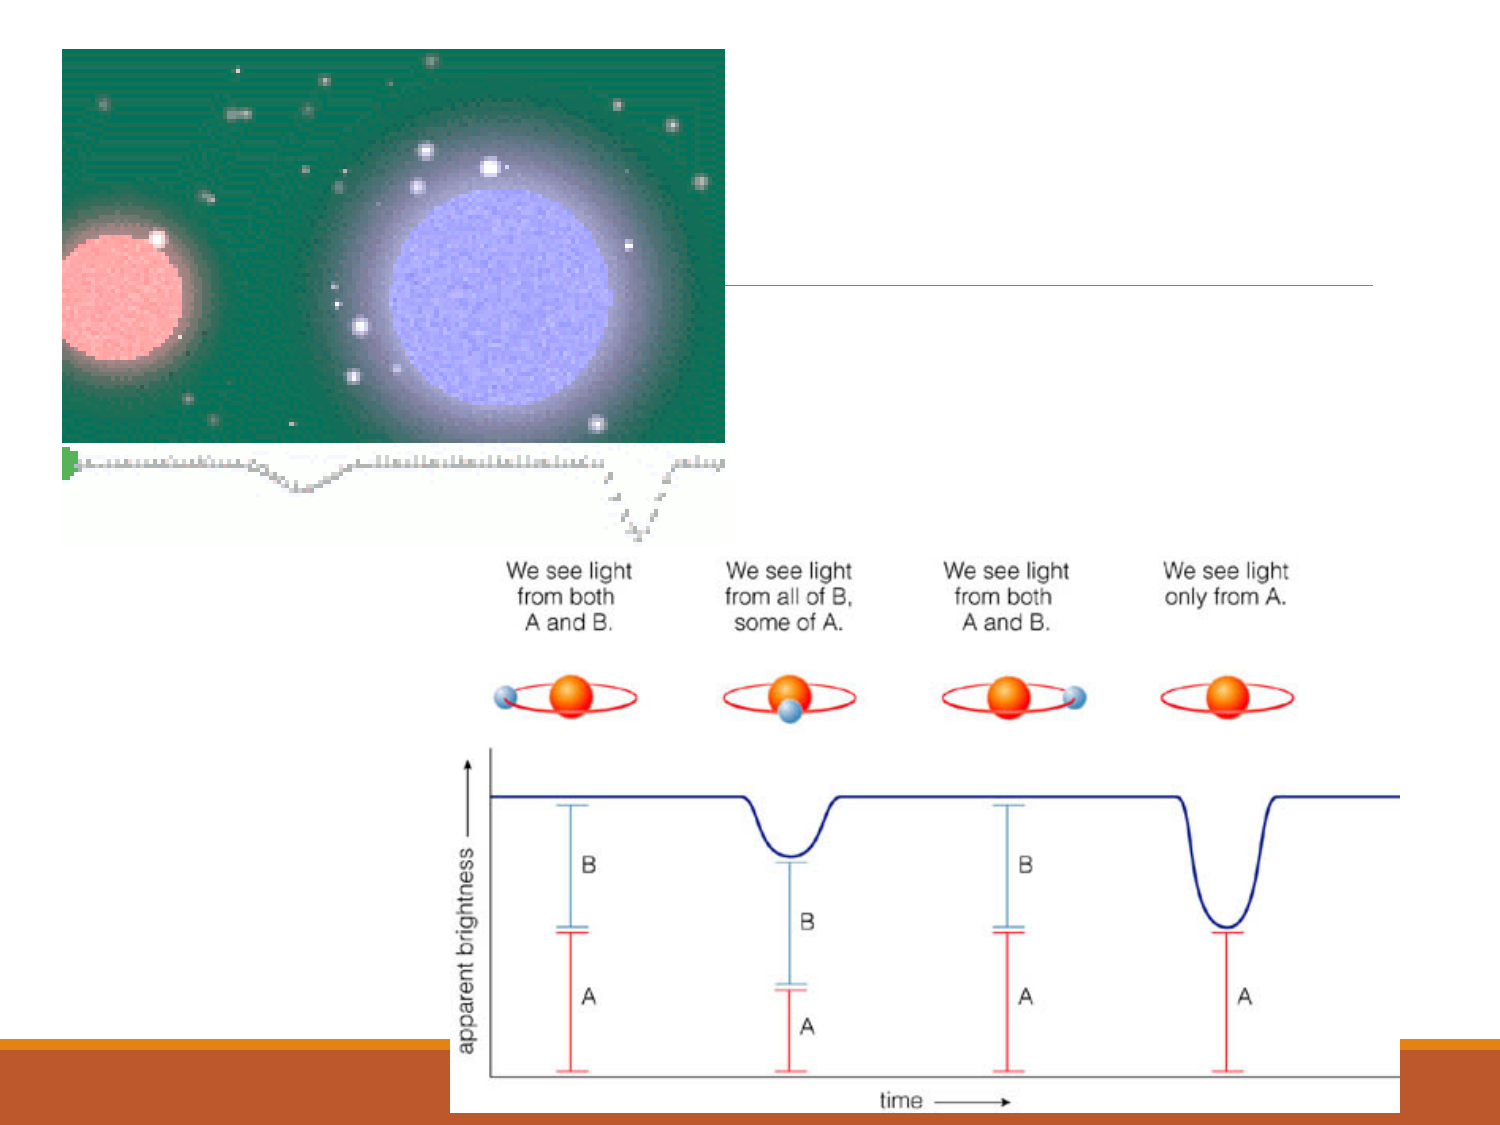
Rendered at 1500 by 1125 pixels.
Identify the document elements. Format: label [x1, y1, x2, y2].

picture [449, 555, 1401, 1113]
picture [61, 49, 726, 548]
